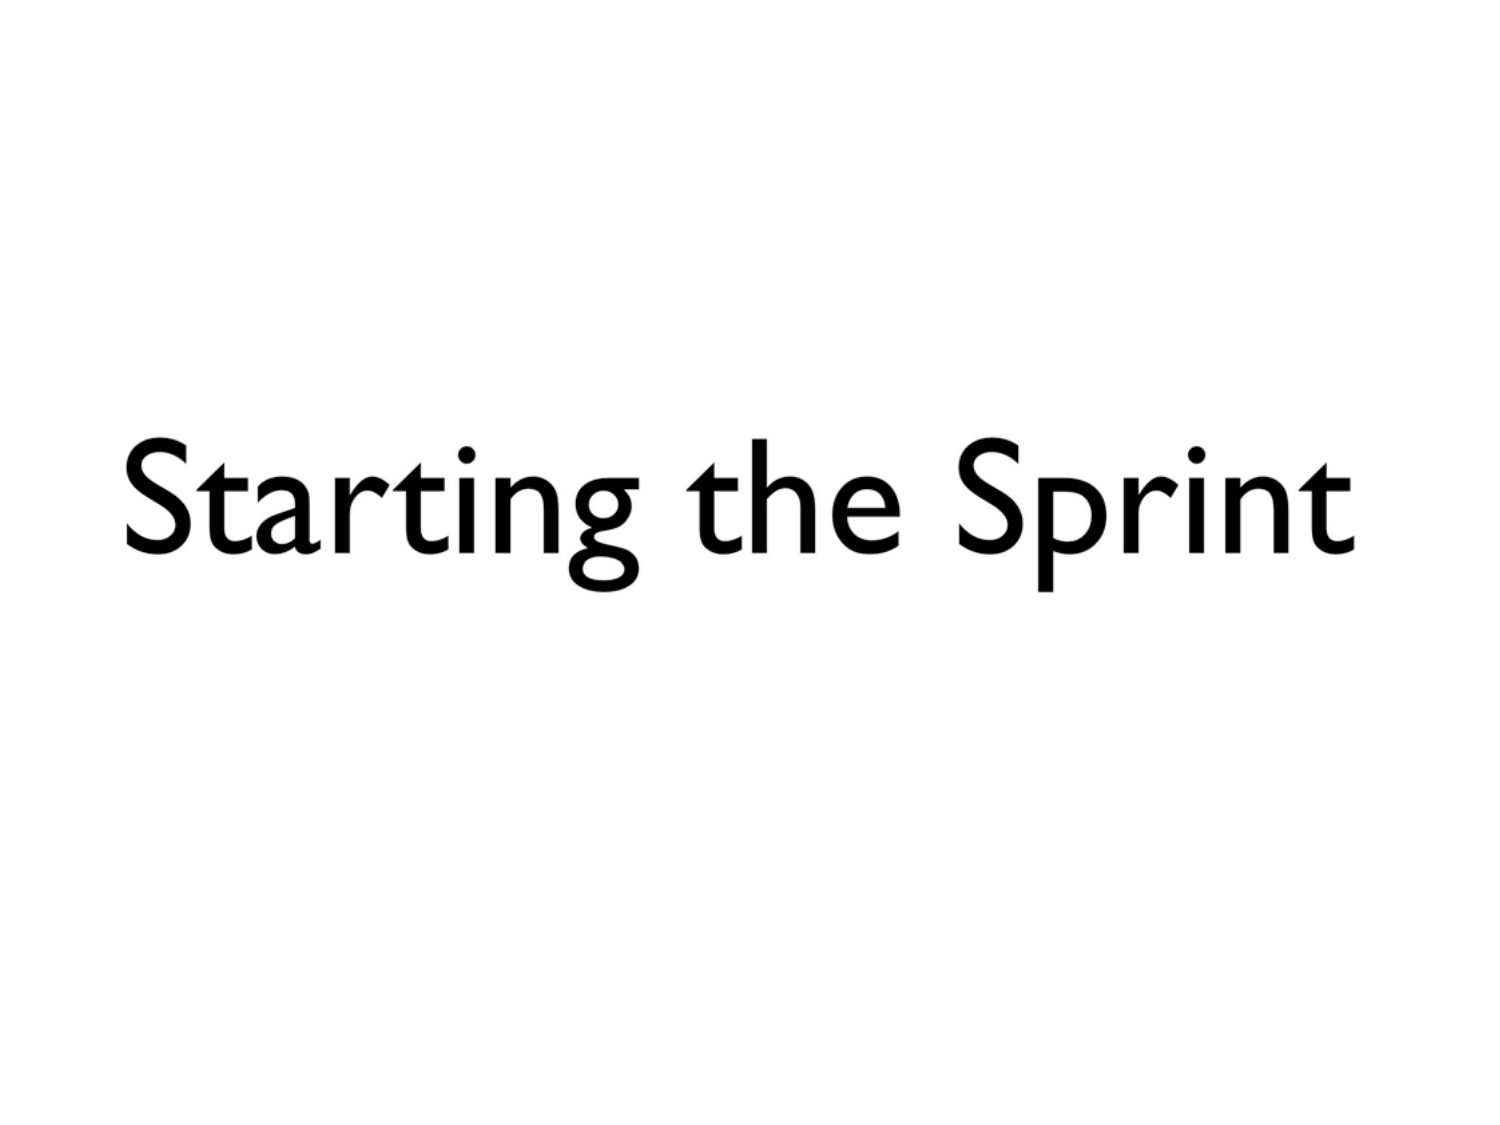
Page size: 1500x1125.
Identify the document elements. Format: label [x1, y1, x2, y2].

picture [0, 362, 1451, 705]
